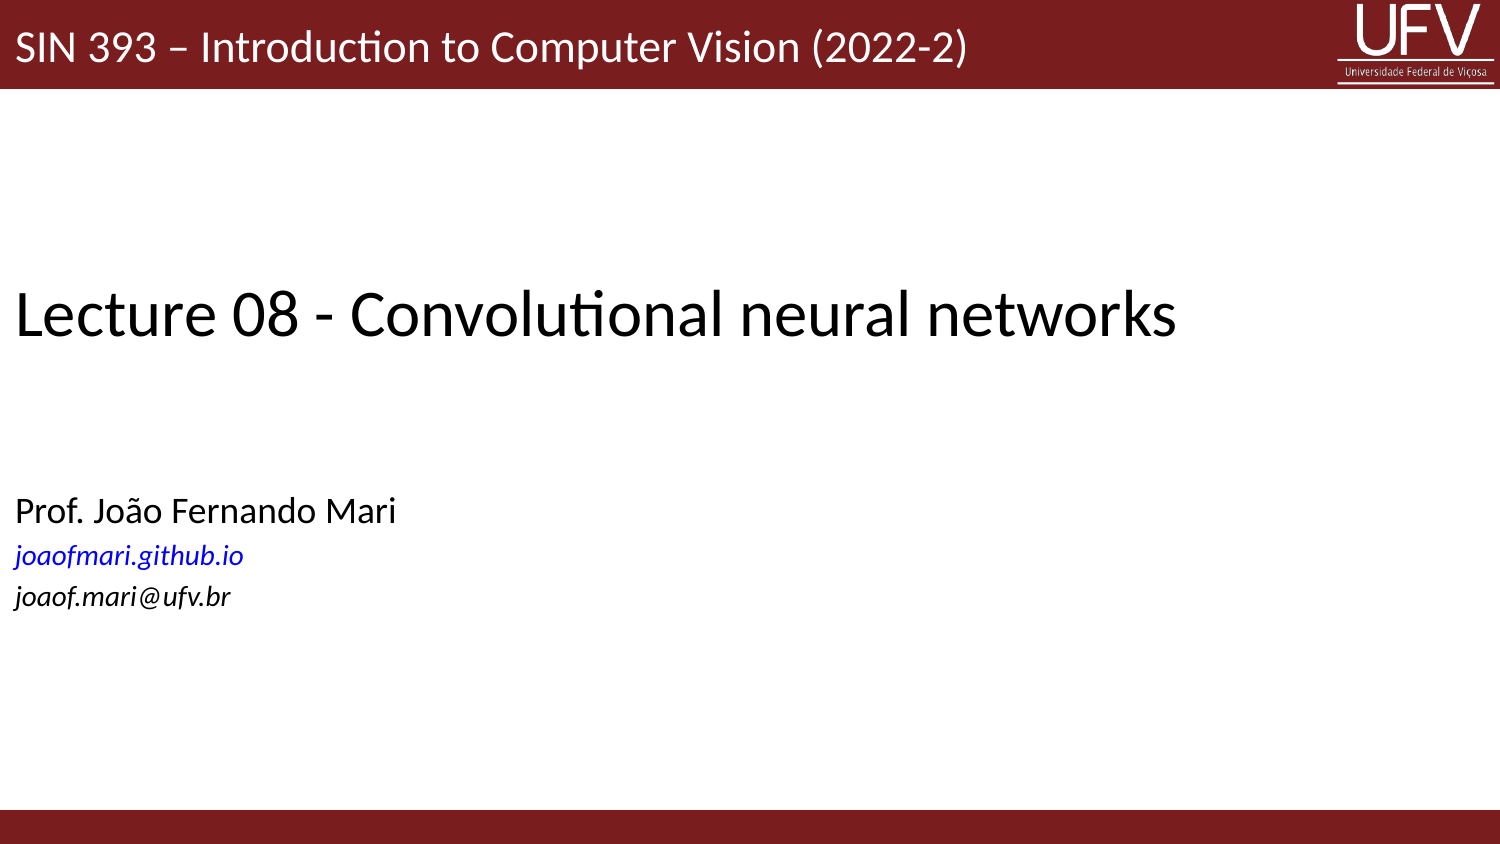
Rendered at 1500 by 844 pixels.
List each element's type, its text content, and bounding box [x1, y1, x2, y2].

text_box [0, 538, 256, 577]
title Lecture 08 - Convolutional neural networks [0, 262, 1500, 443]
text_box SIN 393 – Introduction to Computer Vision (2022-2) [0, 0, 1500, 89]
subtitle Prof. João Fernando Mari joaofmari.github.io joaof.mari@ufv.br [0, 478, 1500, 694]
